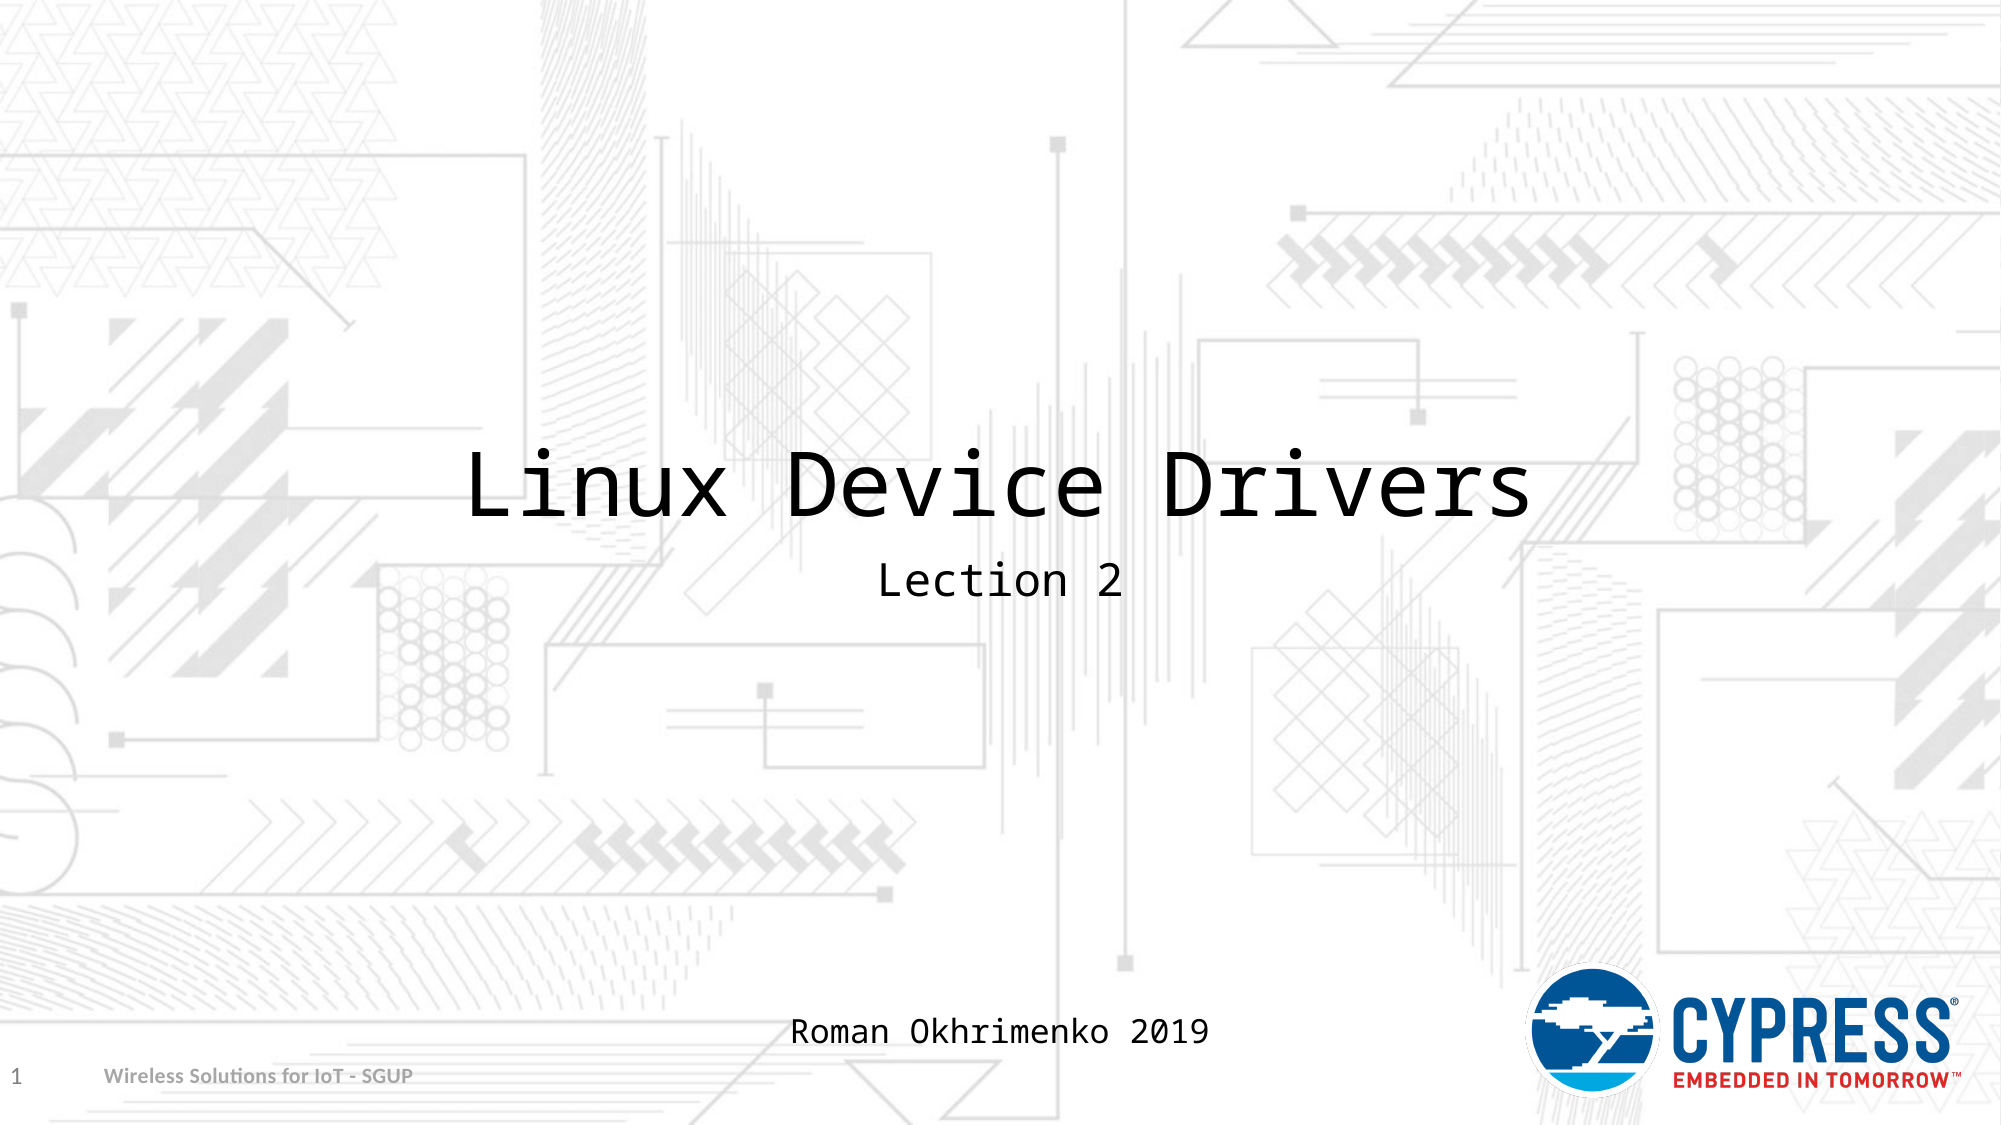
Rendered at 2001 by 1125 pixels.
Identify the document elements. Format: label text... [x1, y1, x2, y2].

text_box Lection 2 [861, 543, 1139, 613]
list Roman Okhrimenko 2019 [728, 1004, 1272, 1060]
picture [0, 0, 2001, 1125]
title Linux Device Drivers [0, 401, 2000, 579]
